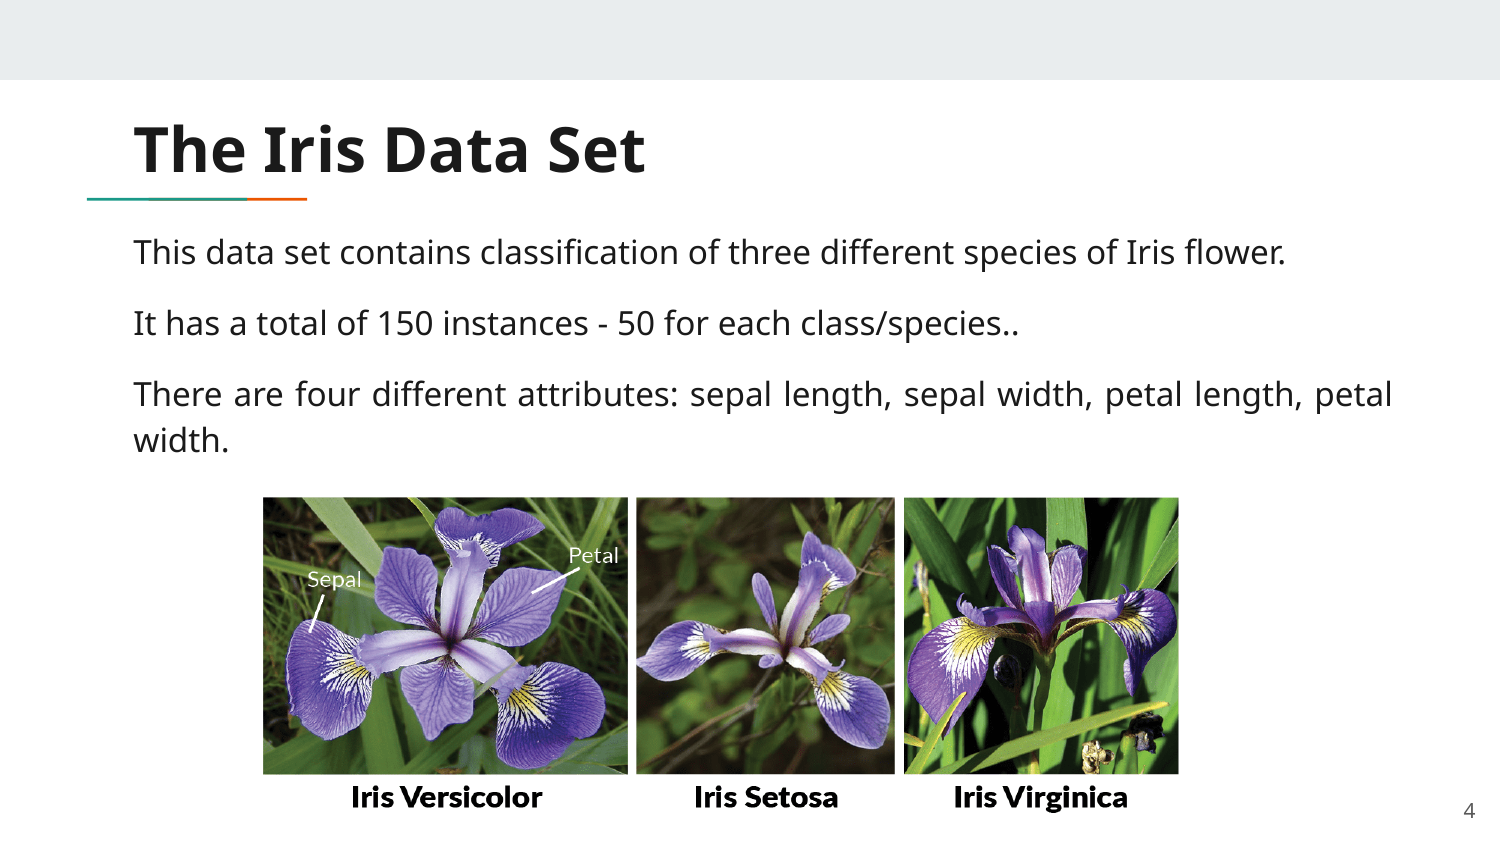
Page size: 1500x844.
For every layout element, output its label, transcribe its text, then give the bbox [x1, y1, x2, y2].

slide_number ‹#› [1400, 779, 1491, 844]
list This data set contains classification of three different species of Iris flower. It has a total of 150 instances - 50 for each class/species.. There are four different attributes: sepal length, sepal width, petal length, petal width. [118, 210, 1411, 477]
picture [241, 483, 1200, 819]
title The Iris Data Set [118, 94, 986, 190]
